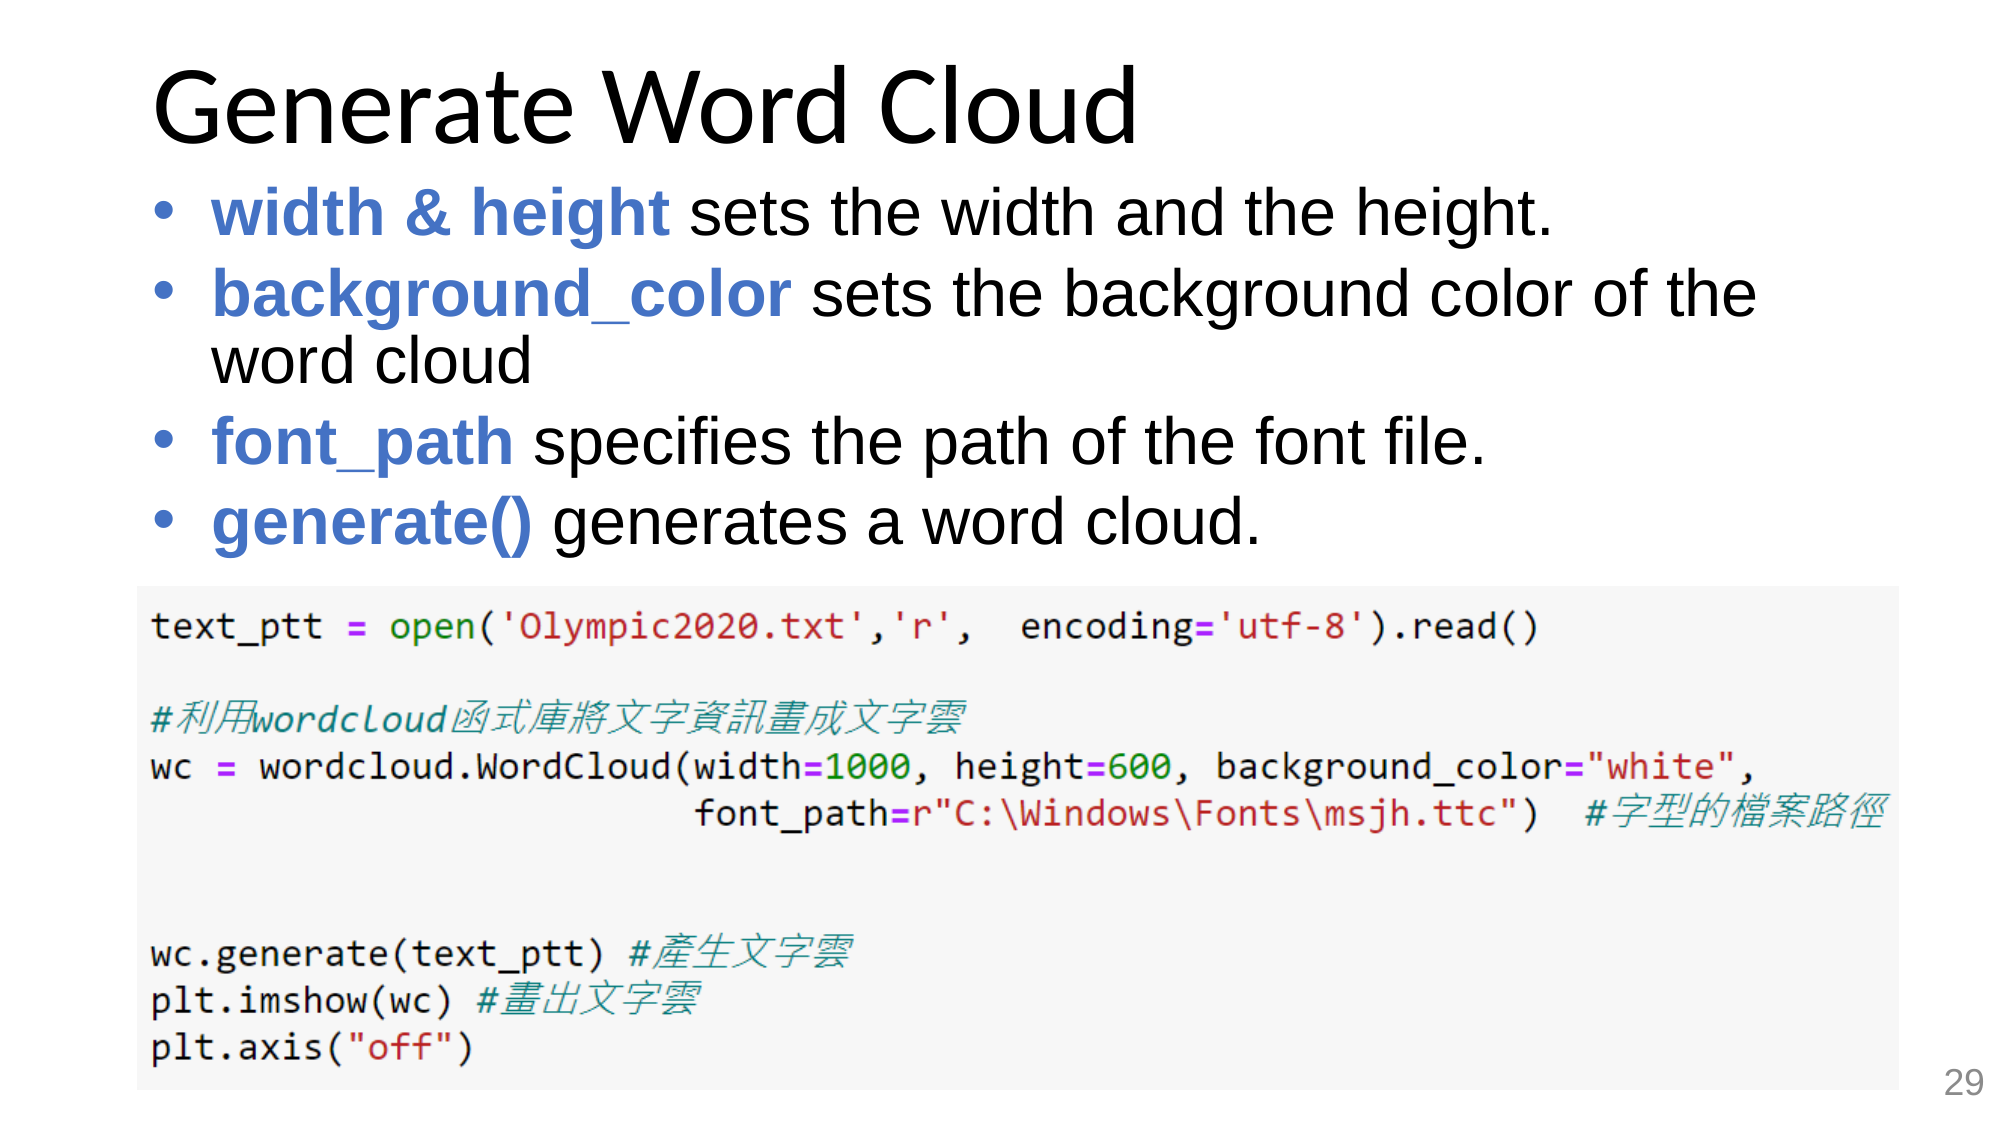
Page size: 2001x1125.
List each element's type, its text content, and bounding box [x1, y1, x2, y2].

slide_number 29 [1550, 1050, 2000, 1111]
list width & height sets the width and the height. background_color sets the background color of the word cloud font_path specifies the path of the font file. generate() generates a word cloud. [137, 173, 1863, 586]
title Generate Word Cloud [137, 0, 1863, 173]
picture [137, 586, 1899, 1090]
